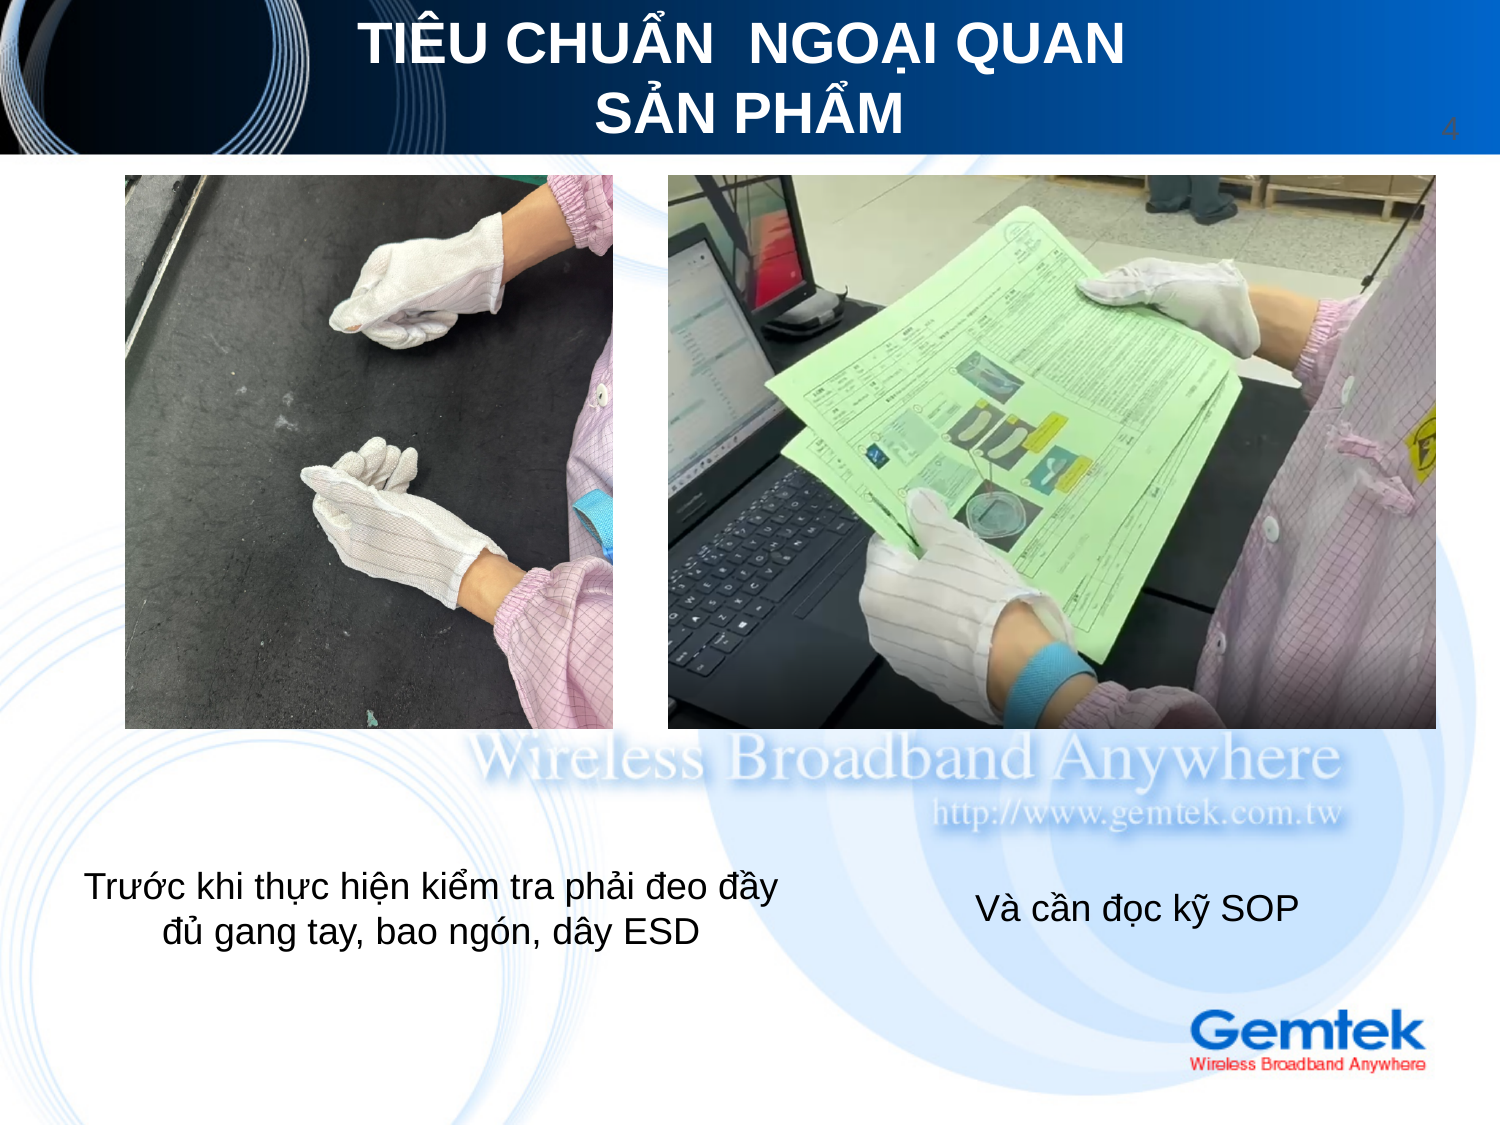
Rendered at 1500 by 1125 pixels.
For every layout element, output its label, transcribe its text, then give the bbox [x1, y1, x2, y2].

text_box Trước khi thực hiện kiểm tra phải đeo đầy đủ gang tay, bao ngón, dây ESD [49, 854, 813, 960]
title TIÊU CHUẨN NGOẠI QUAN SẢN PHẨM [111, 24, 1388, 126]
text_box Và cần đọc kỹ SOP [856, 876, 1419, 937]
slide_number 4 [1399, 99, 1476, 151]
picture [0, 0, 1500, 1125]
